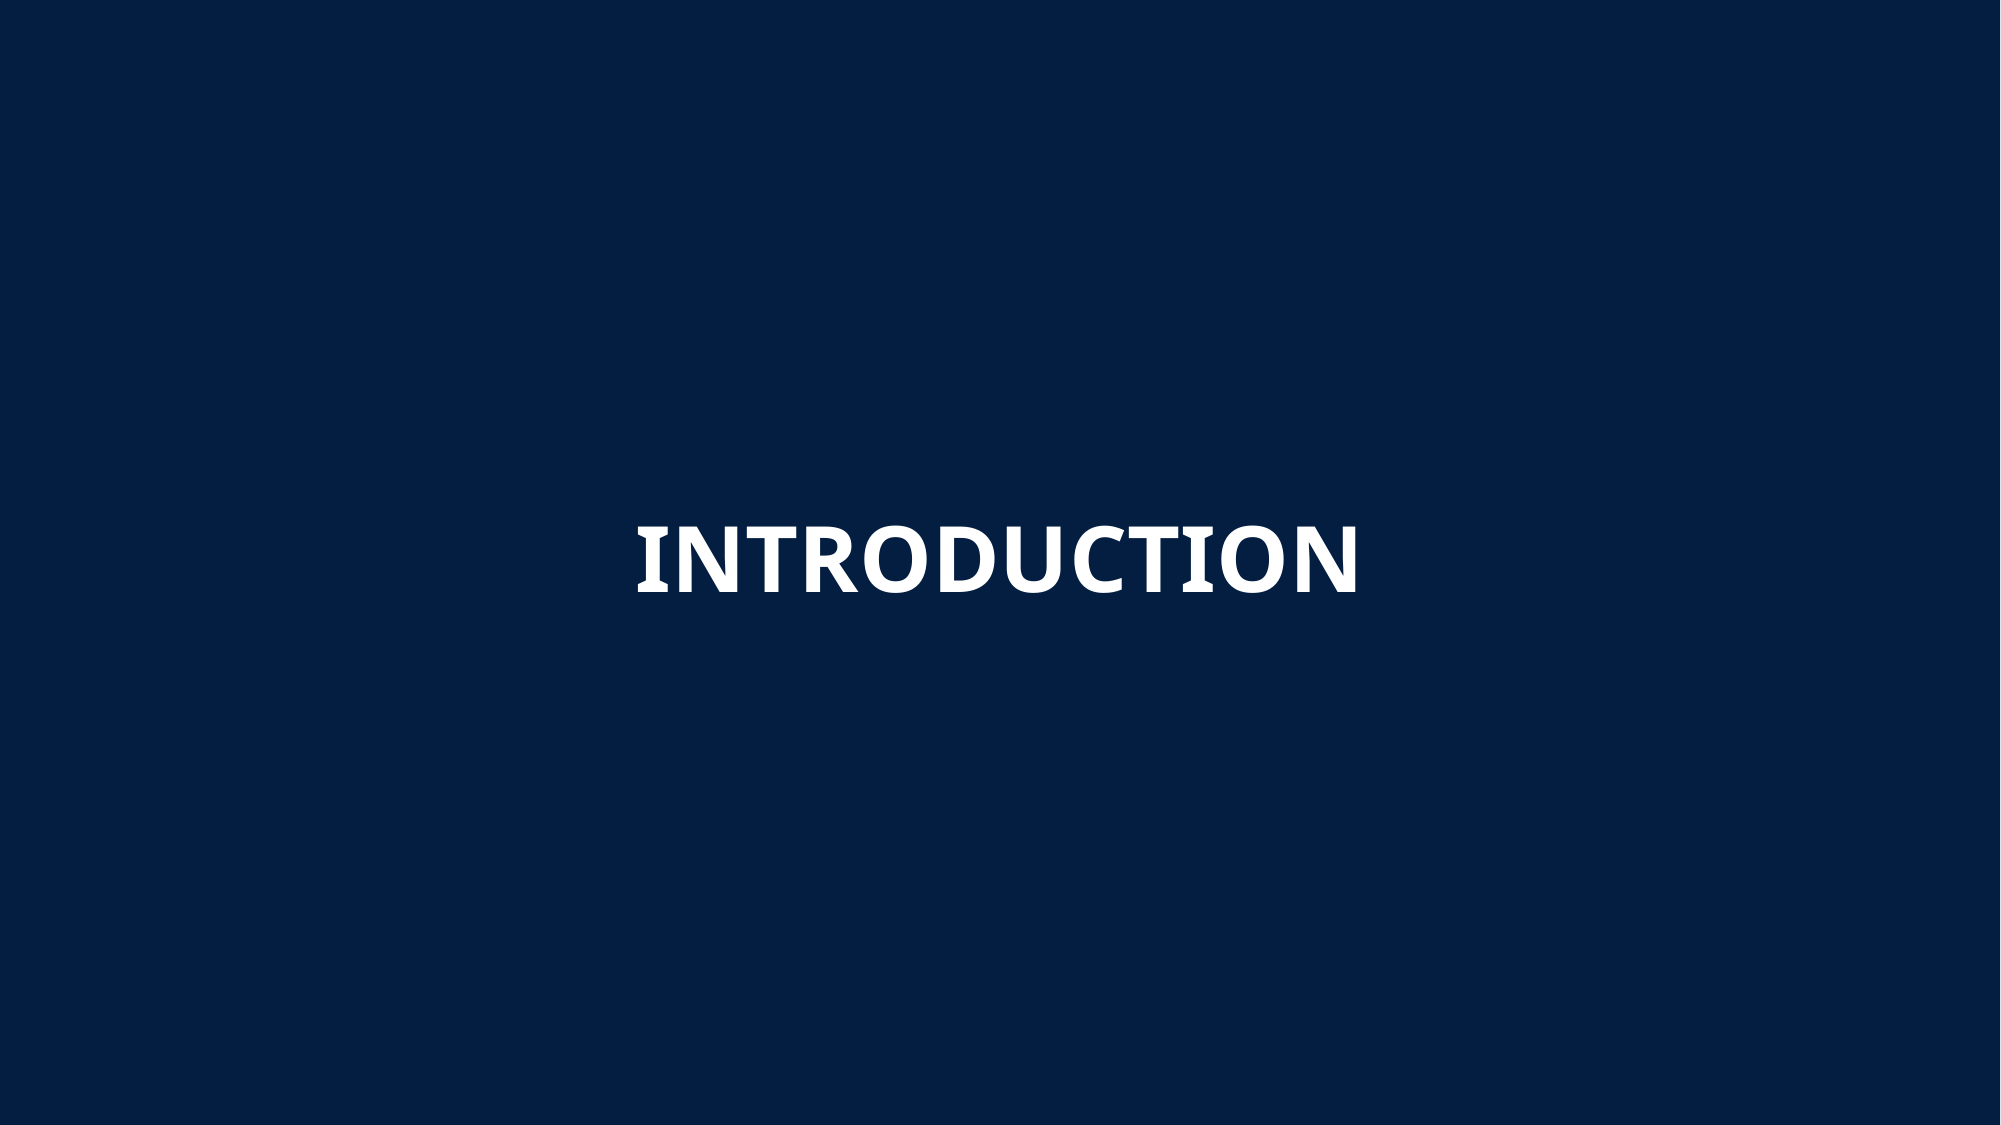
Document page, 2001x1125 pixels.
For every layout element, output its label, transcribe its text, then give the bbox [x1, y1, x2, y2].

title introduction [0, 470, 2000, 655]
